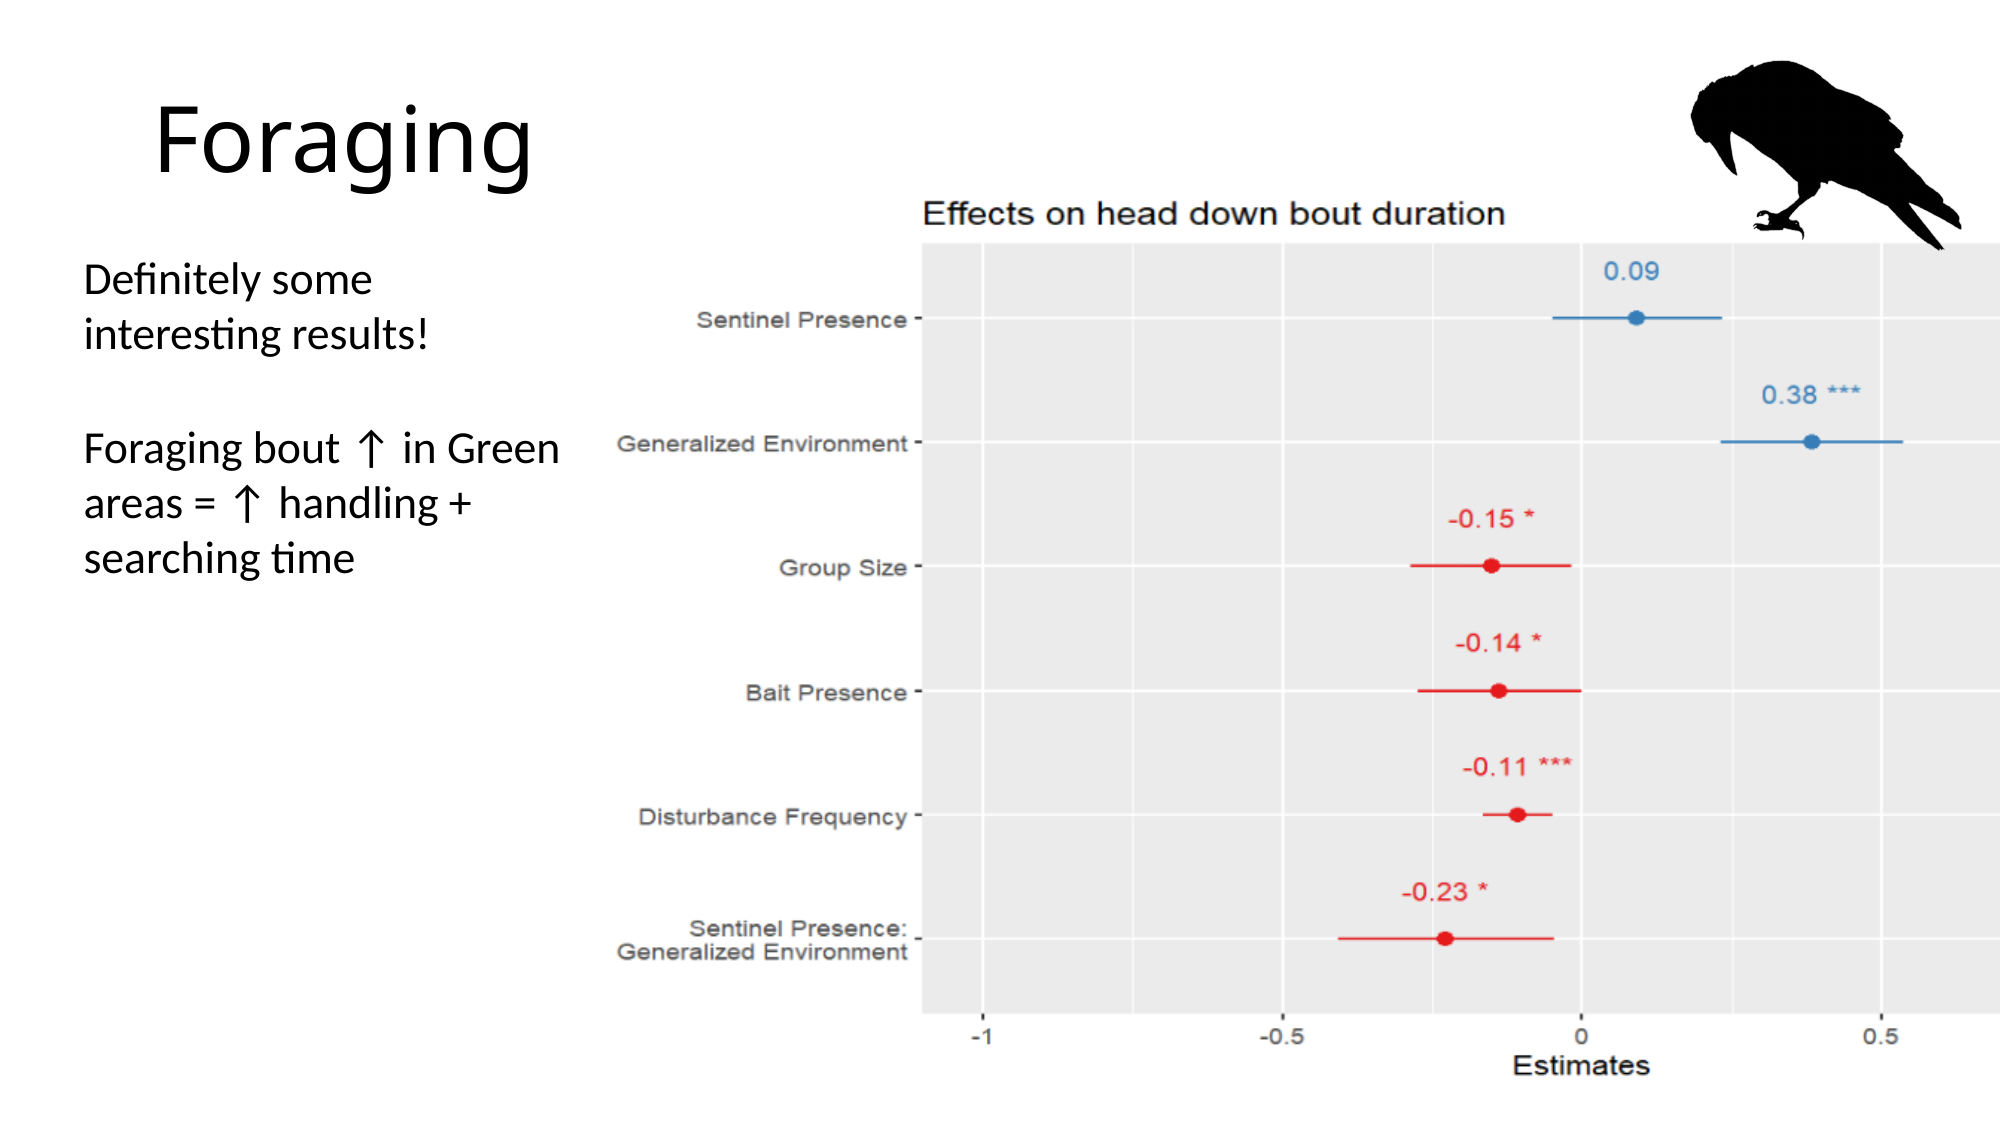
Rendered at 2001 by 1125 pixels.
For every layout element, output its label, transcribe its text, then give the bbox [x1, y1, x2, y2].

text_box Foraging bout ↑ in Green areas = ↑ handling + searching time [68, 410, 587, 591]
title Foraging [137, 33, 1863, 252]
picture [611, 60, 2000, 1092]
text_box Definitely some interesting results! [68, 240, 587, 366]
